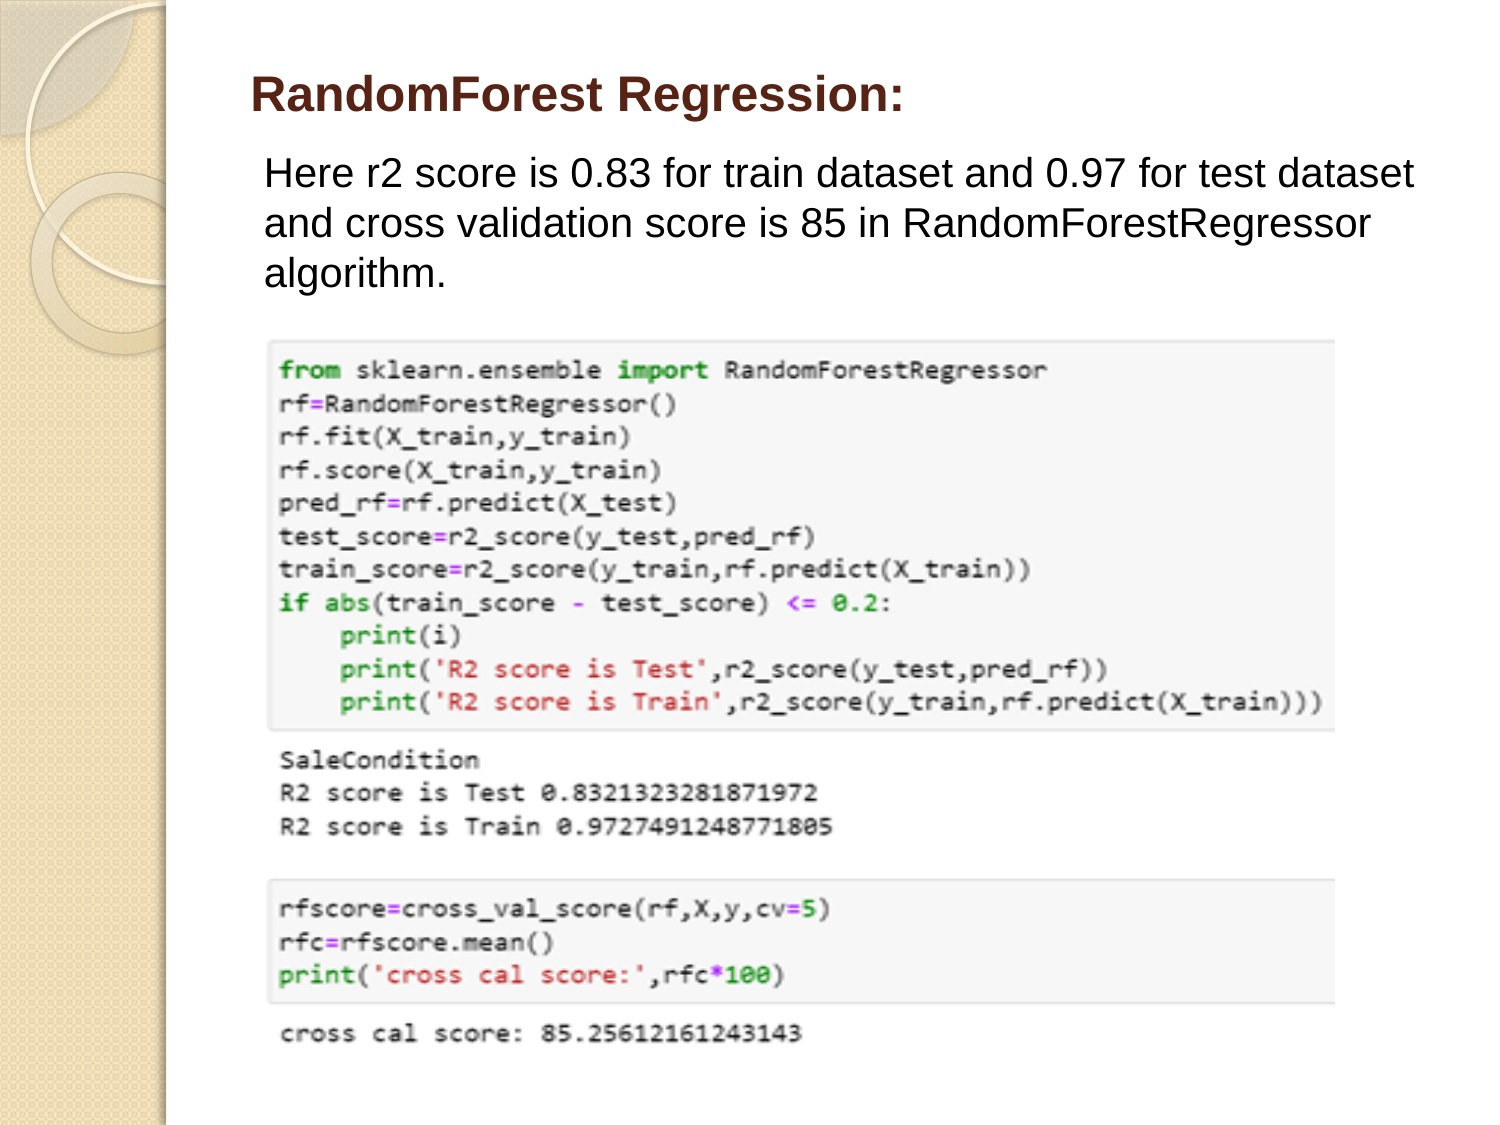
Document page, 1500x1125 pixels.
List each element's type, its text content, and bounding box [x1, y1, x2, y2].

title RandomForest Regression: [235, 45, 1466, 137]
list Here r2 score is 0.83 for train dataset and 0.97 for test dataset and cross validation score is 85 in RandomForestRegressor algorithm. [235, 137, 1466, 1025]
picture [258, 332, 1335, 1059]
